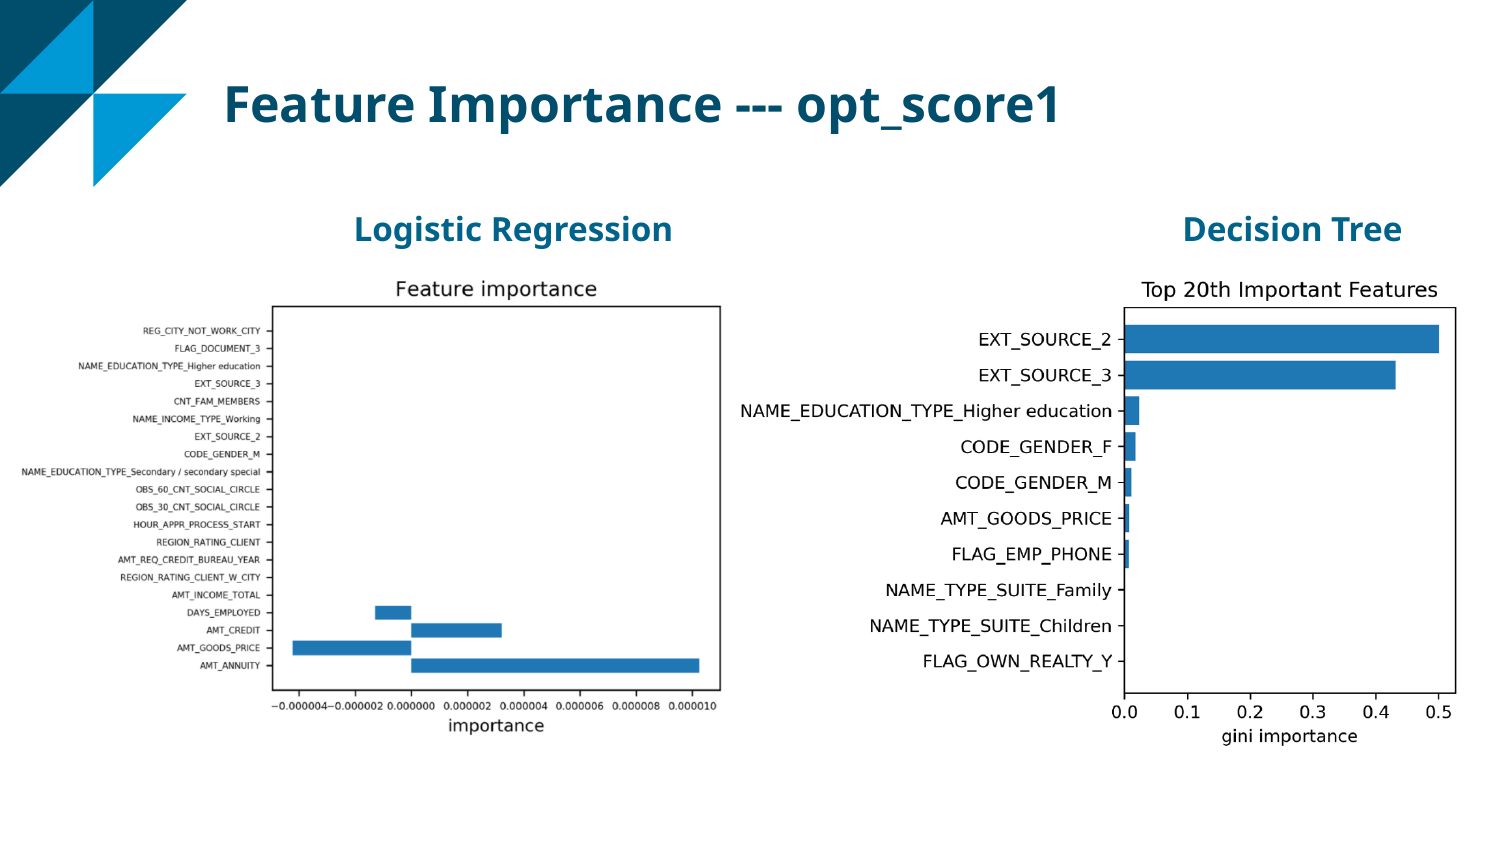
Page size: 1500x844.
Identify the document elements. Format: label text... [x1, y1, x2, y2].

text_box Logistic Regression [339, 200, 698, 256]
text_box Feature Importance --- opt_score1 [208, 65, 1248, 141]
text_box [0, 0, 187, 188]
text_box Decision Tree [1167, 200, 1419, 256]
picture [0, 268, 1467, 758]
